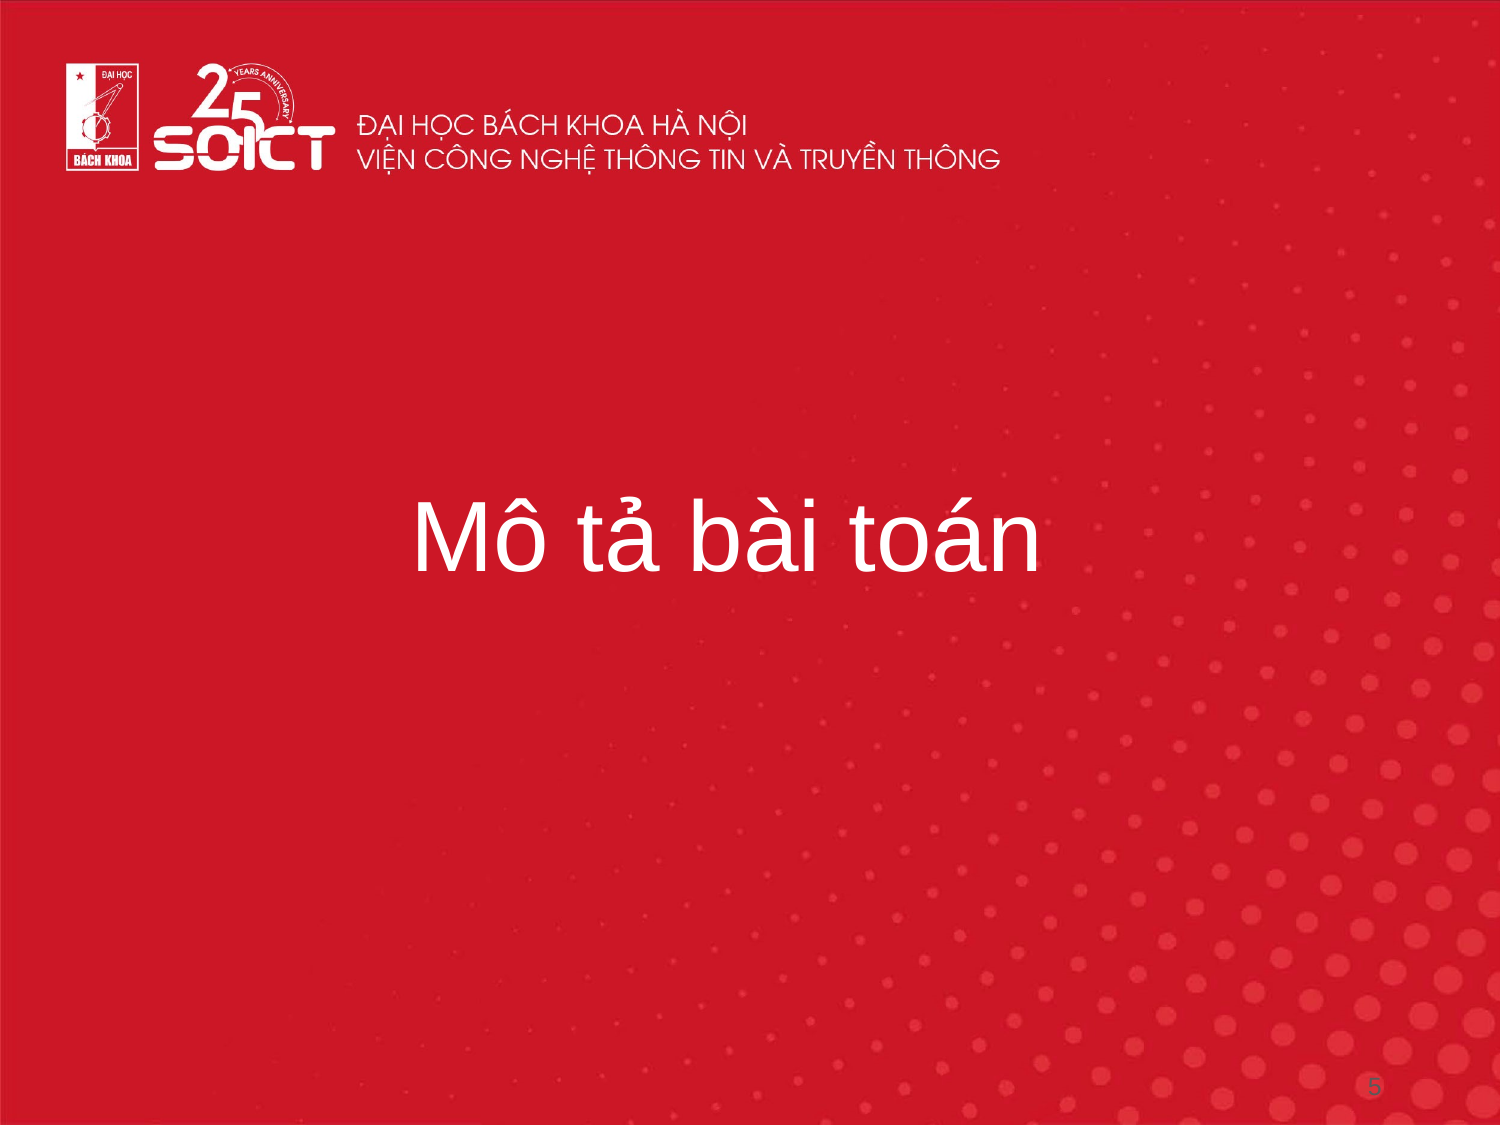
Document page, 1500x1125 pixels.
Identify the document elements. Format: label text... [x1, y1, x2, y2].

slide_number 5 [1213, 1055, 1397, 1116]
text_box Mô tả bài toán [351, 463, 1102, 599]
picture [0, 0, 1500, 1125]
